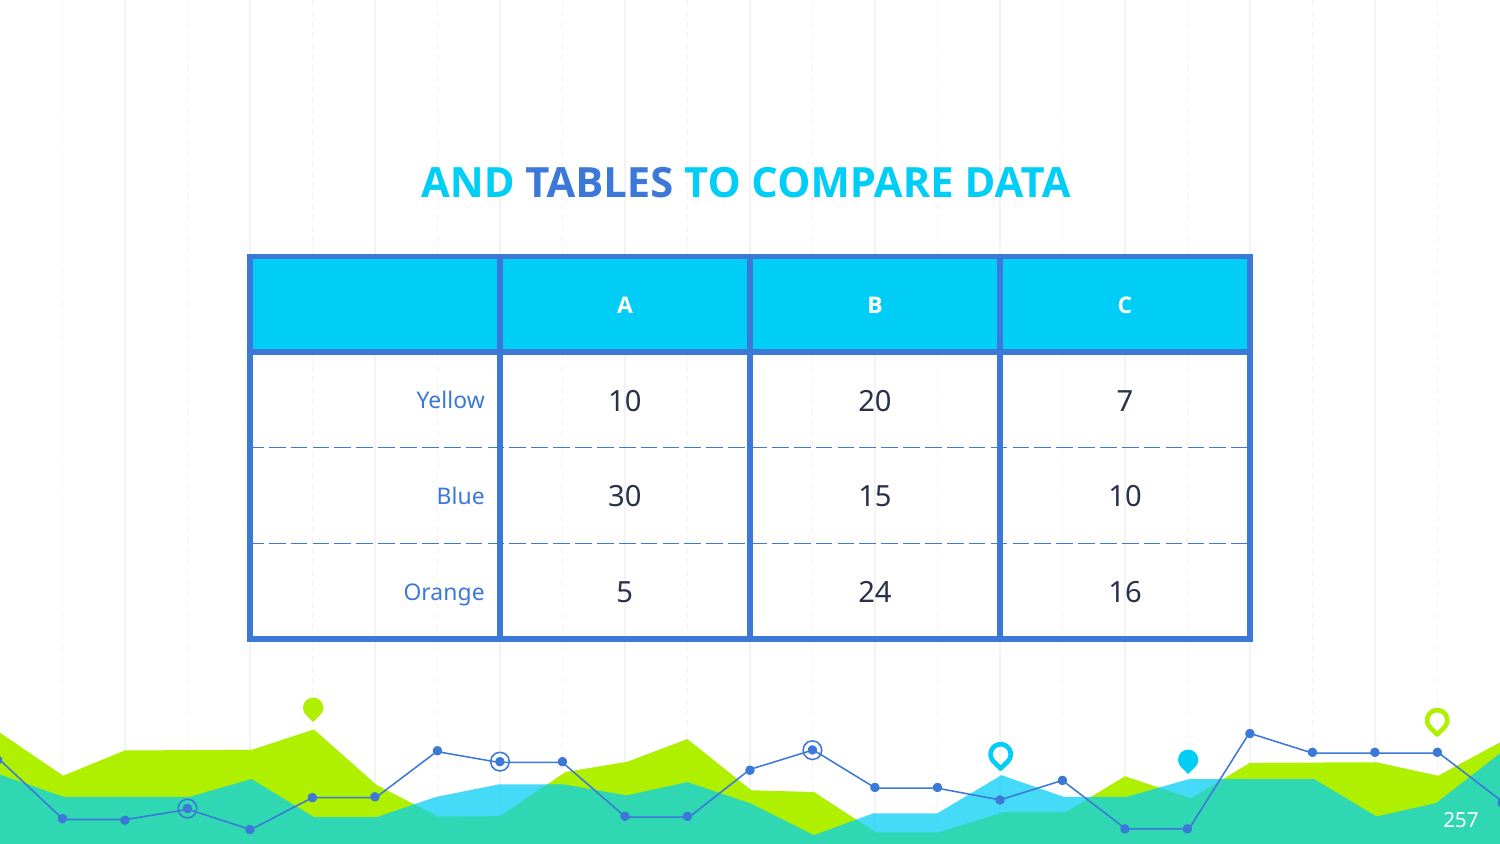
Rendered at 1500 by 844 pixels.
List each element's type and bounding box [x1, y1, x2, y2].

table_cell [753, 355, 997, 636]
title [171, 103, 1320, 222]
table_cell [253, 355, 497, 636]
table_header [1003, 259, 1247, 349]
table_cell [1003, 355, 1247, 636]
table_header [753, 259, 997, 349]
table_cell [503, 355, 747, 636]
slide_number [1403, 791, 1494, 844]
table_header [503, 259, 747, 349]
table_header [253, 259, 497, 349]
